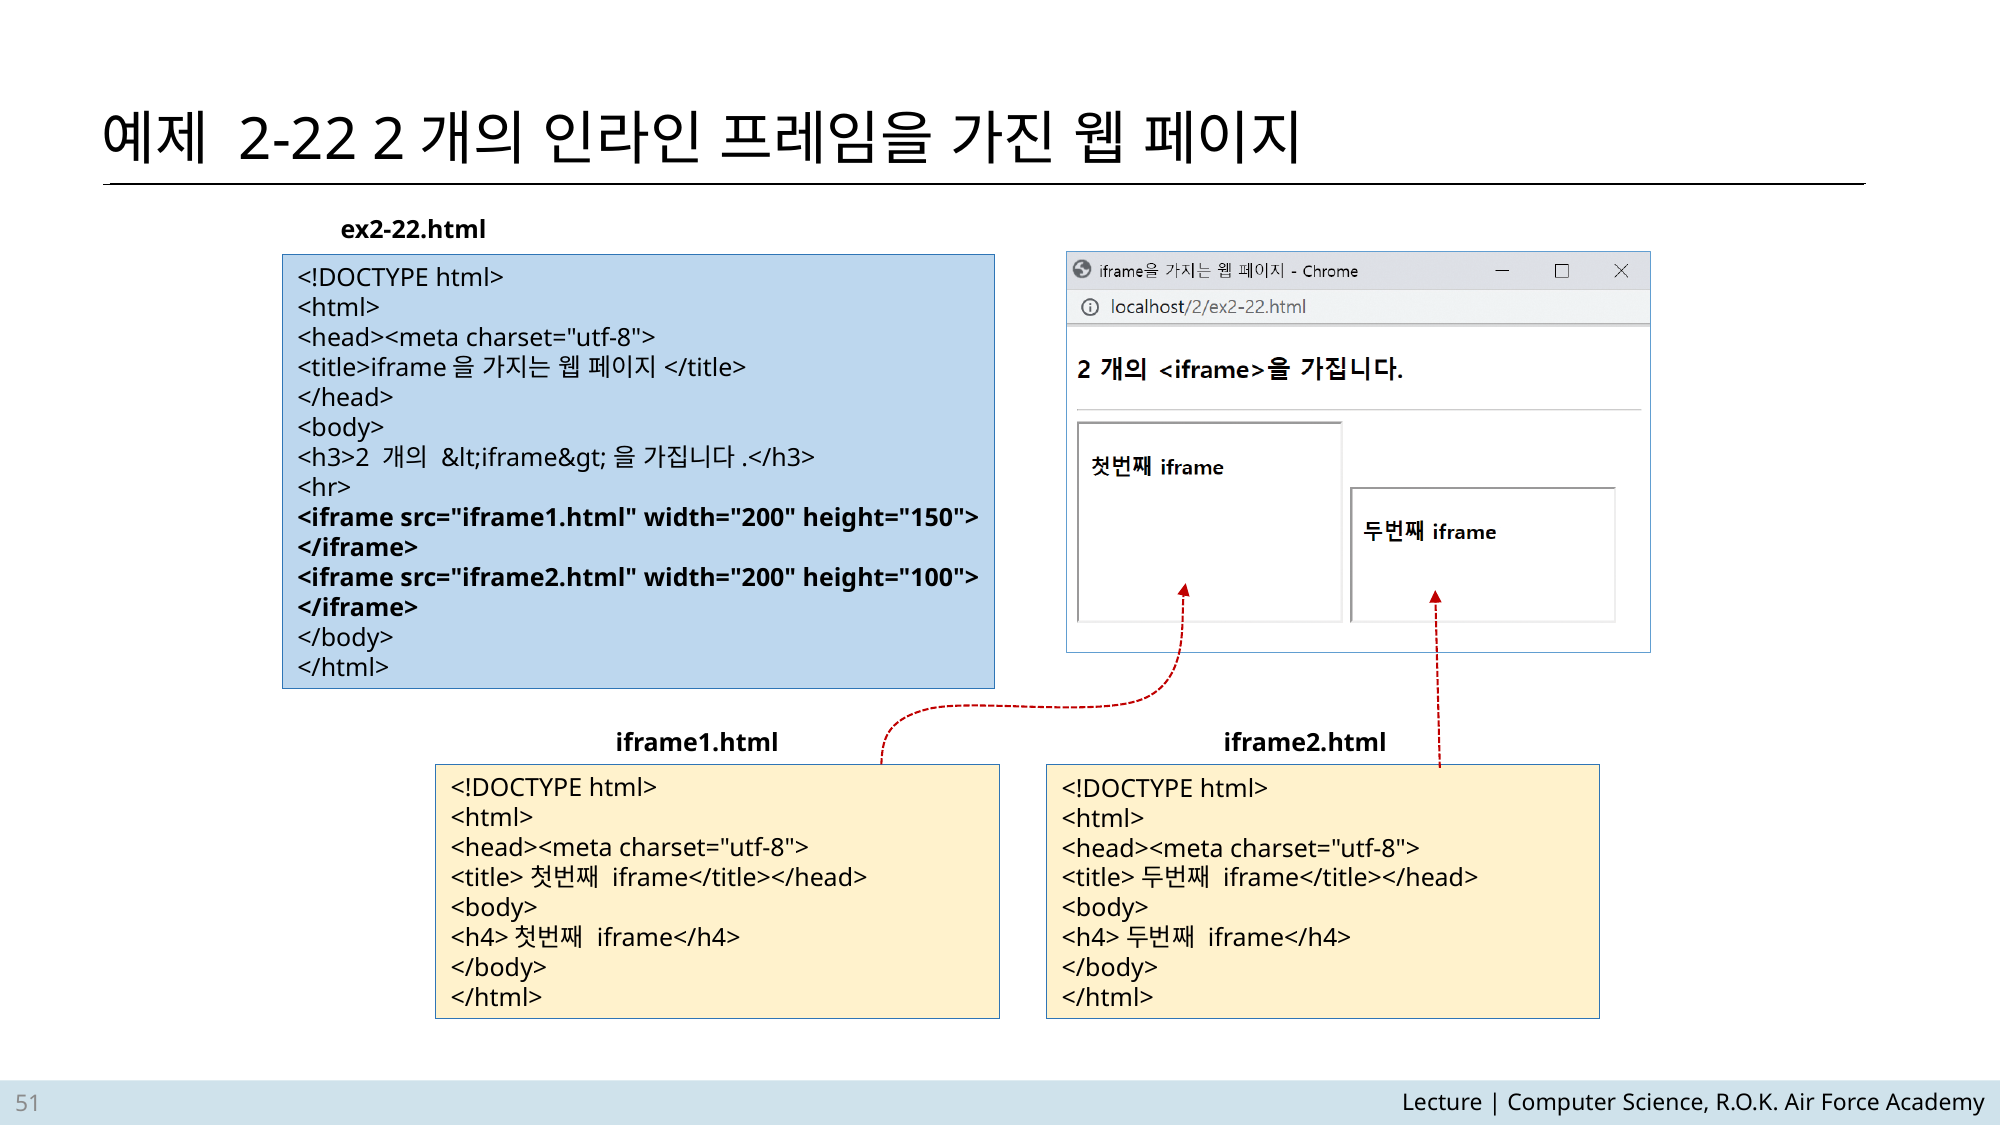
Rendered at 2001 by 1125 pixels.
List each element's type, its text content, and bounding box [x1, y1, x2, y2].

text_box ex2-22.html [325, 206, 502, 252]
text_box iframe2.html [1208, 718, 1402, 764]
slide_number 51 [0, 1086, 114, 1123]
text_box [1435, 653, 1441, 768]
text_box <!DOCTYPE html> <html> <head><meta charset="utf-8"> <title>iframe을 가지는 웹 페이지</title> </head> <body> <h3>2 개의 &lt;iframe&gt;을 가집니다.</h3> <hr> <iframe src="iframe1.html" width="200" height="150"> </iframe> <iframe src="iframe2.html" width="200" height="100"> </iframe> </body> </html> [282, 254, 995, 689]
text_box [880, 653, 1181, 765]
list 예제 2-22 2개의 인라인 프레임을 가진 웹 페이지 [90, 109, 1862, 172]
picture [1066, 251, 1650, 653]
text_box <!DOCTYPE html> <html> <head><meta charset="utf-8"> <title>두번째 iframe</title></head> <body> <h4>두번째 iframe</h4> </body> </html> [1046, 764, 1600, 1019]
text_box iframe1.html [600, 718, 794, 764]
text_box <!DOCTYPE html> <html> <head><meta charset="utf-8"> <title>첫번째 iframe</title></head> <body> <h4>첫번째 iframe</h4> </body> </html> [435, 764, 1000, 1019]
